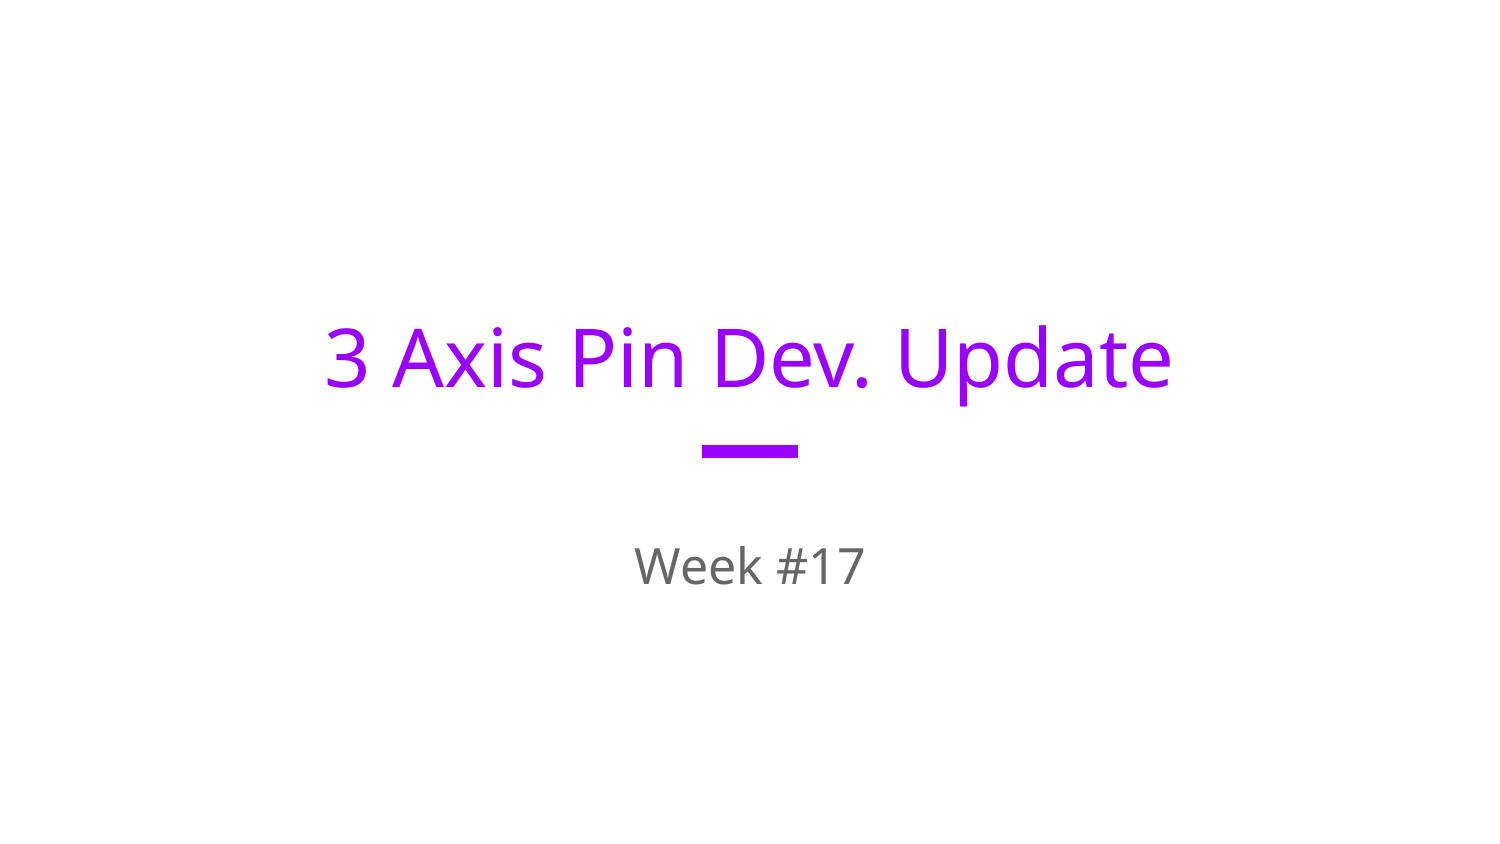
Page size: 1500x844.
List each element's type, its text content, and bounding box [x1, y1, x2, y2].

subtitle Week #17 [51, 519, 1449, 640]
title 3 Axis Pin Dev. Update [51, 97, 1449, 419]
